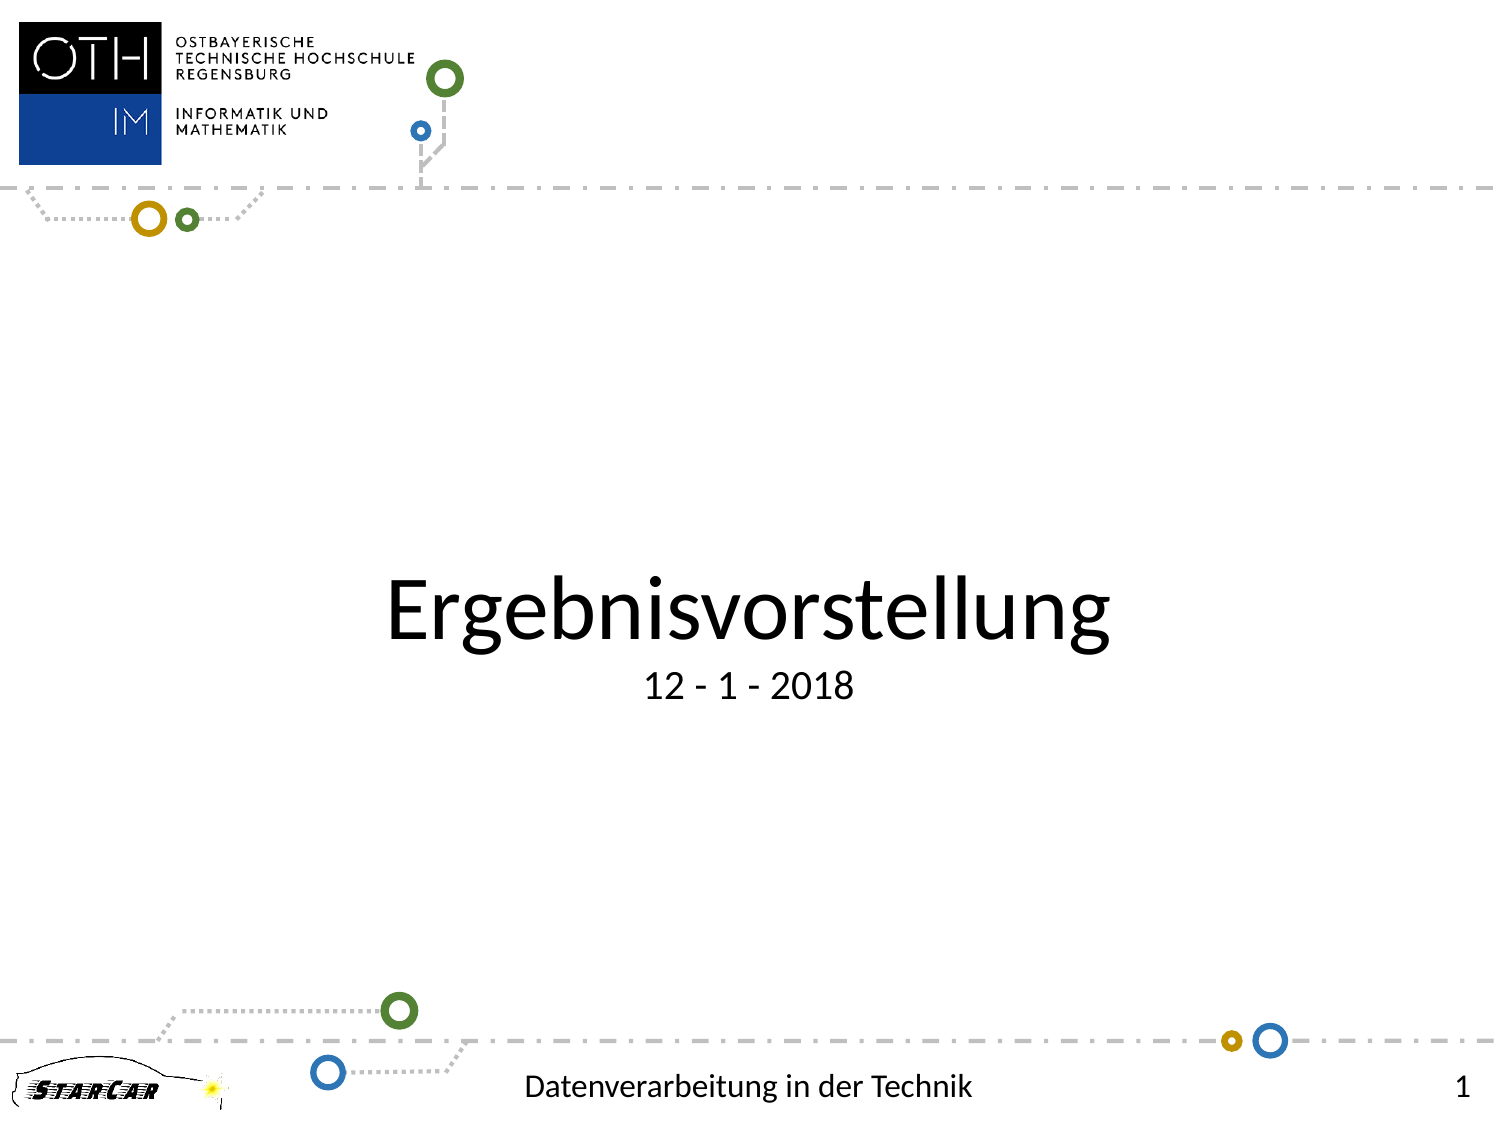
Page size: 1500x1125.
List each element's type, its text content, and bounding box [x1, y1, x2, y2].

list Ergebnisvorstellung 12 - 1 - 2018 [46, 264, 1452, 992]
picture [417, 127, 424, 134]
picture [0, 1053, 46, 1111]
picture [19, 22, 428, 165]
footer Datenverarbeitung in der Technik [46, 1042, 1452, 1125]
